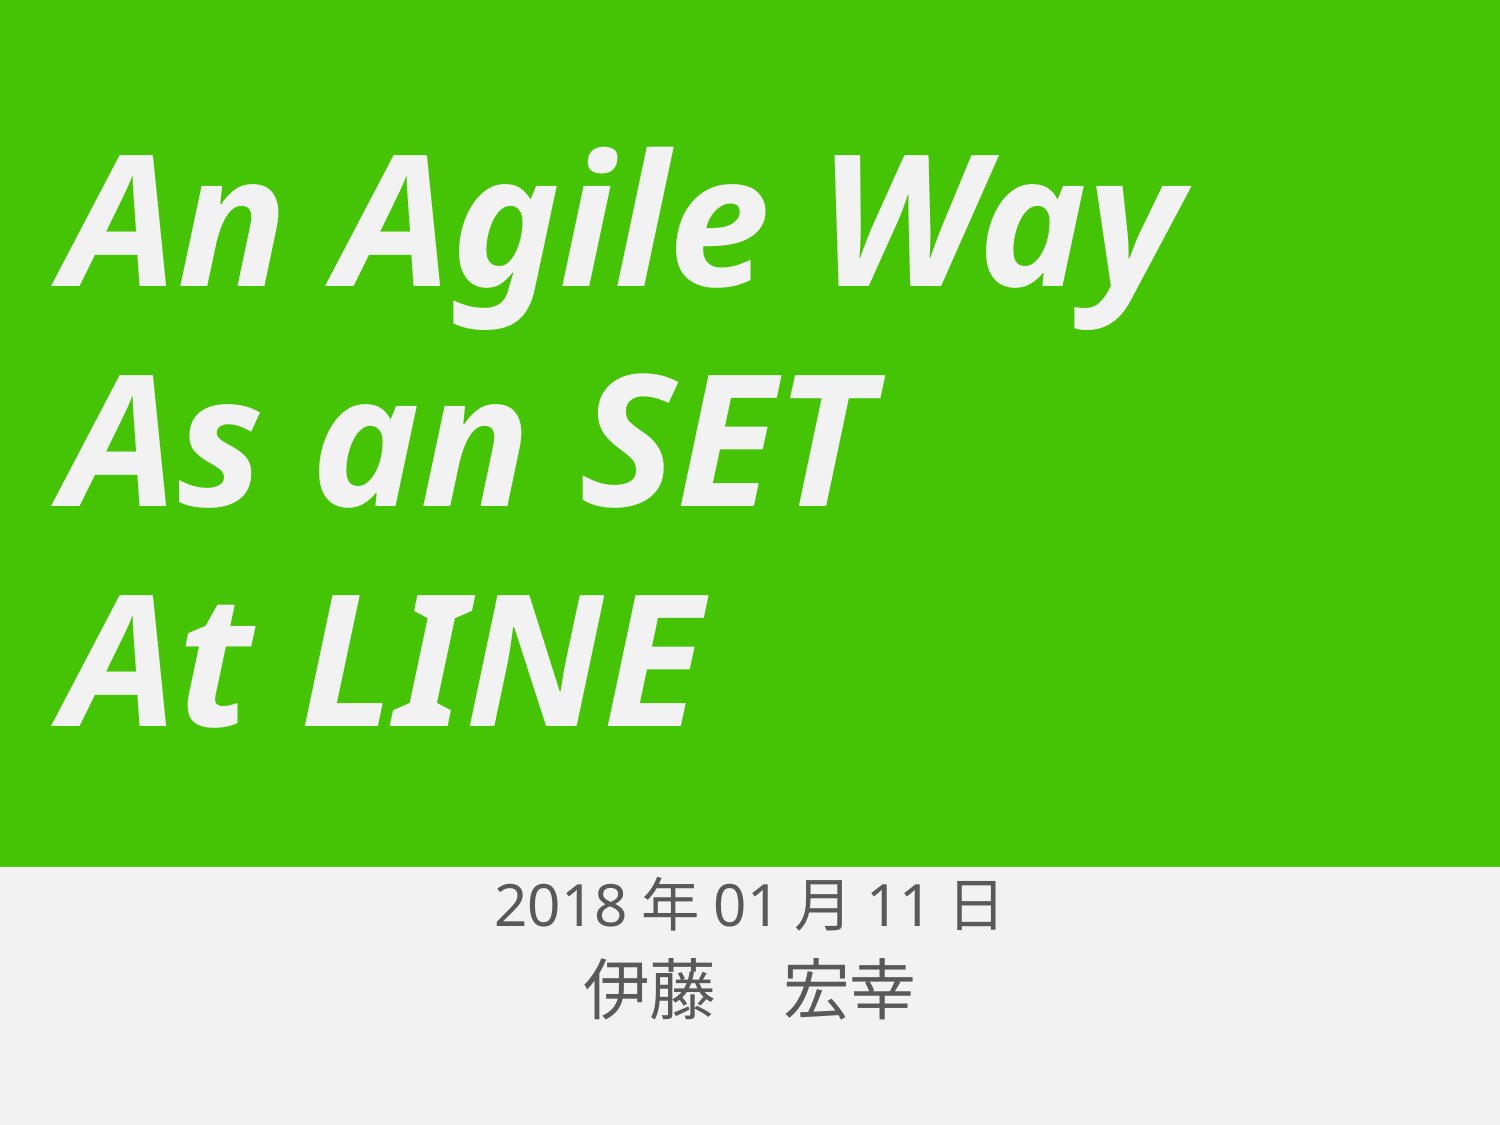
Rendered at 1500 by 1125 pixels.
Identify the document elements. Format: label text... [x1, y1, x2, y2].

text_box 2018年01月11日 [0, 866, 1500, 949]
title An Agile Way As an SET At LINE [0, 0, 1500, 866]
list 伊藤 宏幸 [0, 951, 1500, 1039]
